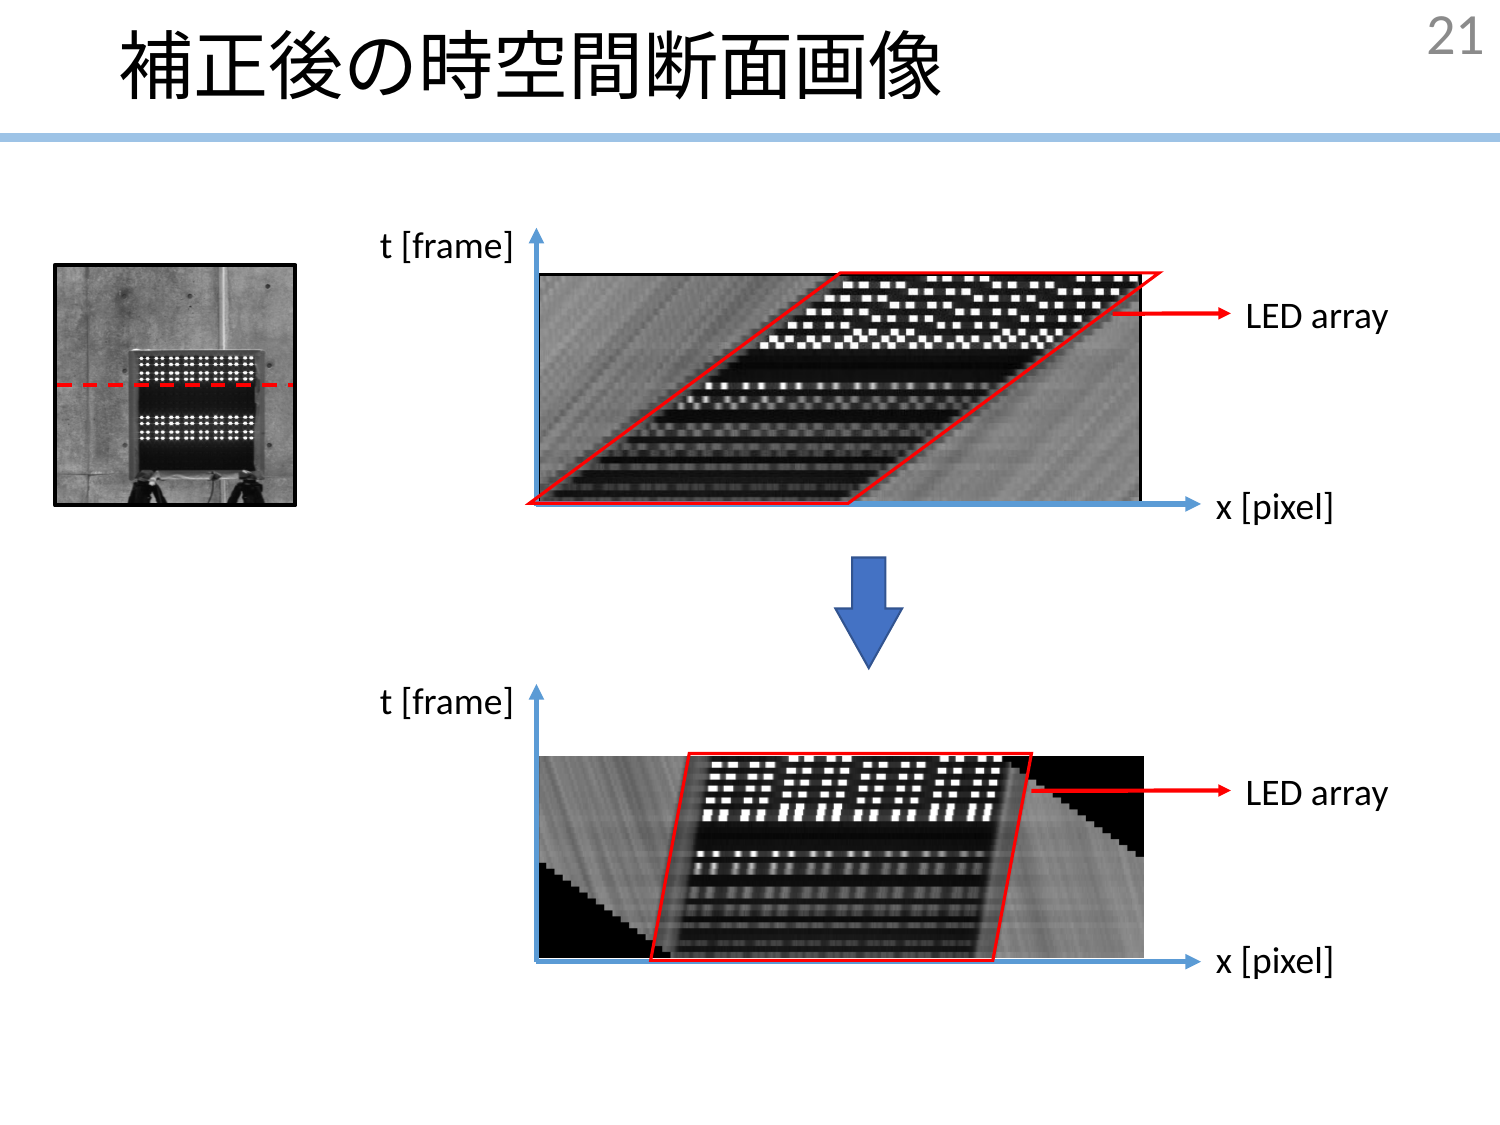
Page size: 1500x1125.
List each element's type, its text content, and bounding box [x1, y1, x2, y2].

text_box [833, 556, 904, 671]
text_box t [frame] [364, 670, 540, 730]
picture [56, 266, 294, 385]
text_box [687, 752, 1033, 756]
picture [538, 756, 1144, 958]
text_box LED array [1230, 760, 1410, 821]
picture [56, 386, 294, 504]
slide_number 21 [1162, 1, 1500, 62]
title 補正後の時空間断面画像 [103, 0, 1397, 138]
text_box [364, 213, 1410, 536]
text_box x [pixel] [1201, 928, 1354, 989]
